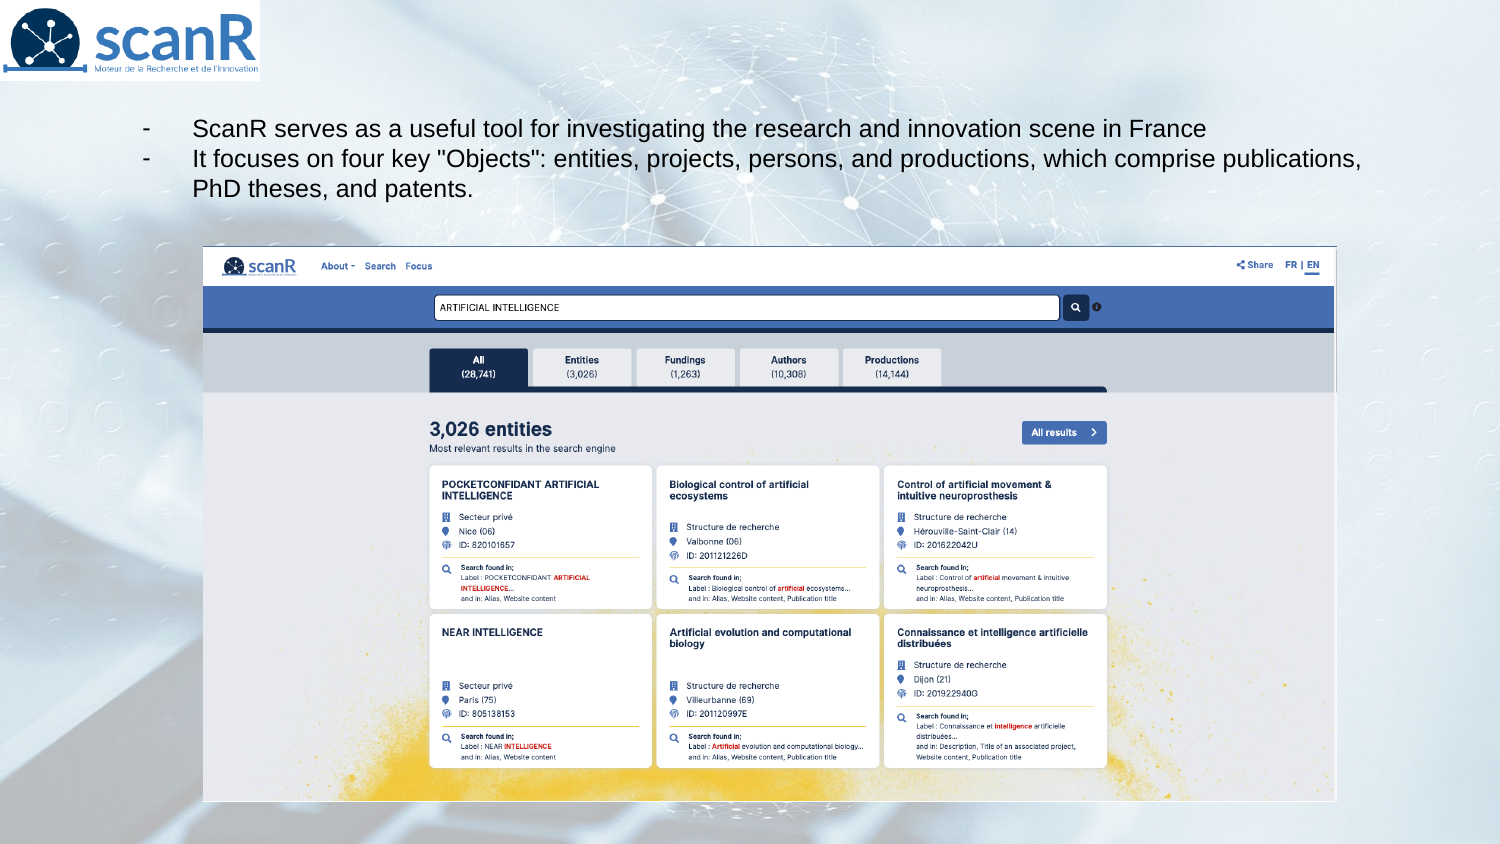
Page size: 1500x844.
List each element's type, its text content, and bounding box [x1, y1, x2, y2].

picture [0, 0, 260, 82]
picture [203, 246, 1337, 802]
text_box ScanR serves as a useful tool for investigating the research and innovation scene in France It focuses on four key "Objects": entities, projects, persons, and productions, which comprise publications, PhD theses, and patents. [102, 105, 1409, 245]
